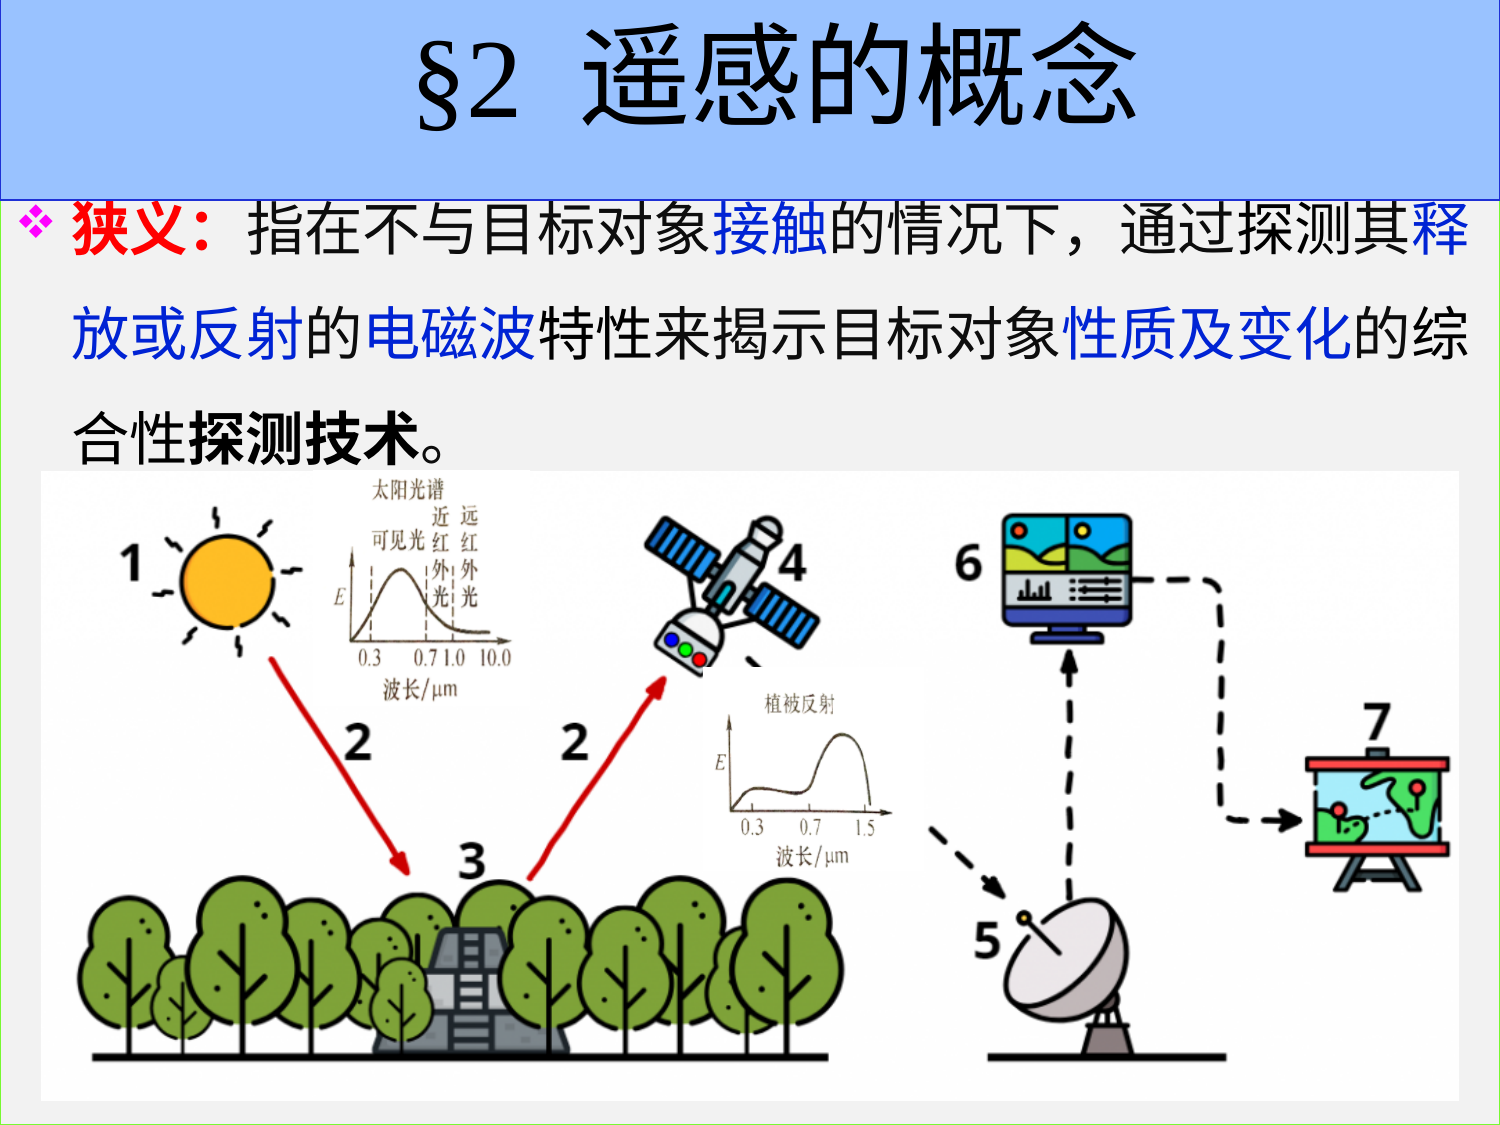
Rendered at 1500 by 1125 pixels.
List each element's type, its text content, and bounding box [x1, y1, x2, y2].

title §2 遥感的概念 [0, 0, 1500, 201]
picture [41, 470, 1459, 1102]
list 狭义：指在不与目标对象接触的情况下，通过探测其释放或反射的电磁波特性来揭示目标对象性质及变化的综合性探测技术。 [0, 201, 1500, 1125]
